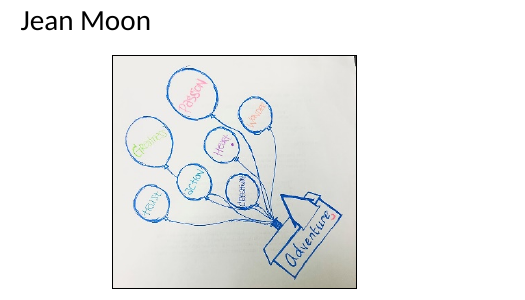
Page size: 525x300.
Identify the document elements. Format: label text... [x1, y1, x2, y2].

title Jean Moon [5, 5, 453, 37]
picture [112, 55, 357, 289]
